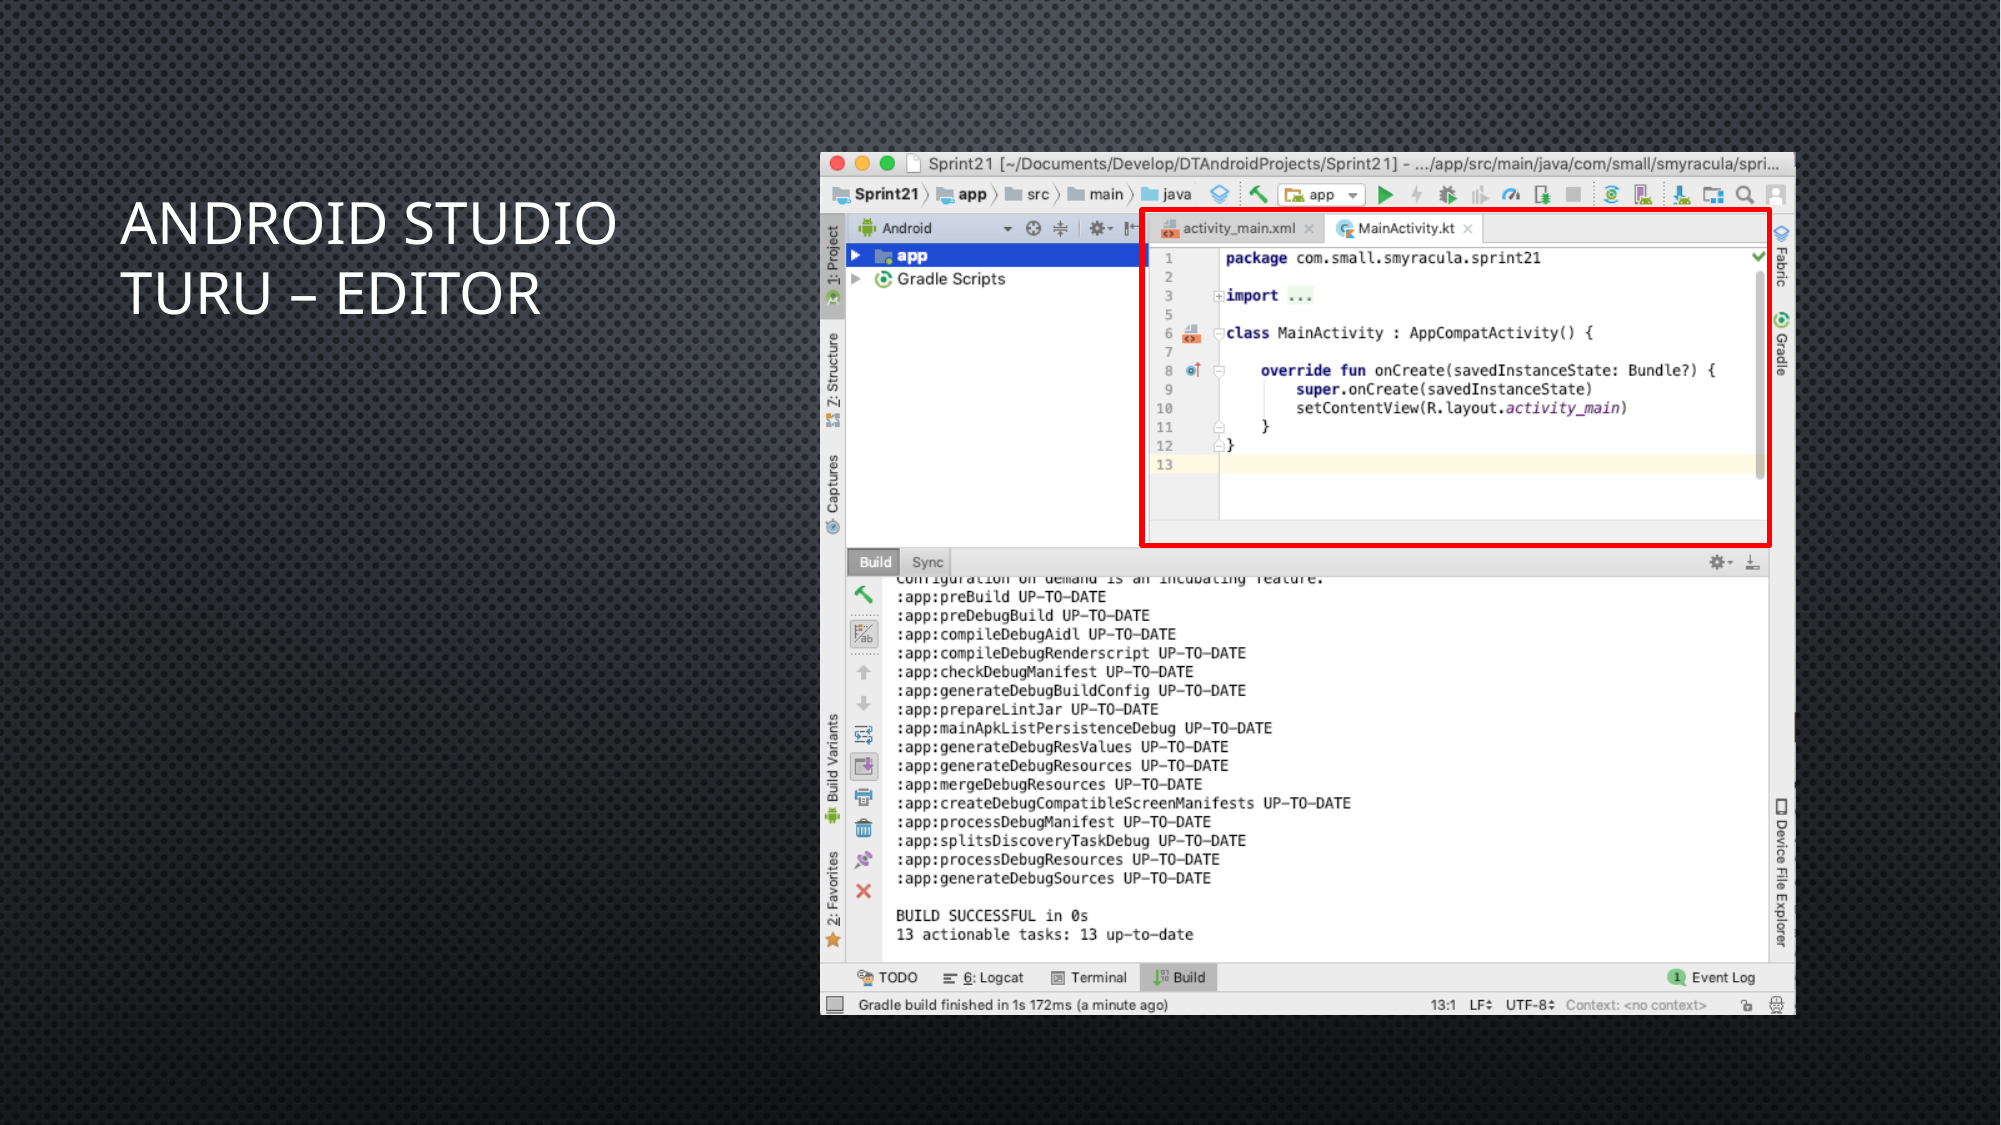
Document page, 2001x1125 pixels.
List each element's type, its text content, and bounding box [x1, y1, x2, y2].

title Androıd studıo turu – edıtor [105, 99, 704, 413]
picture [820, 152, 1797, 1016]
text_box [105, 437, 704, 965]
